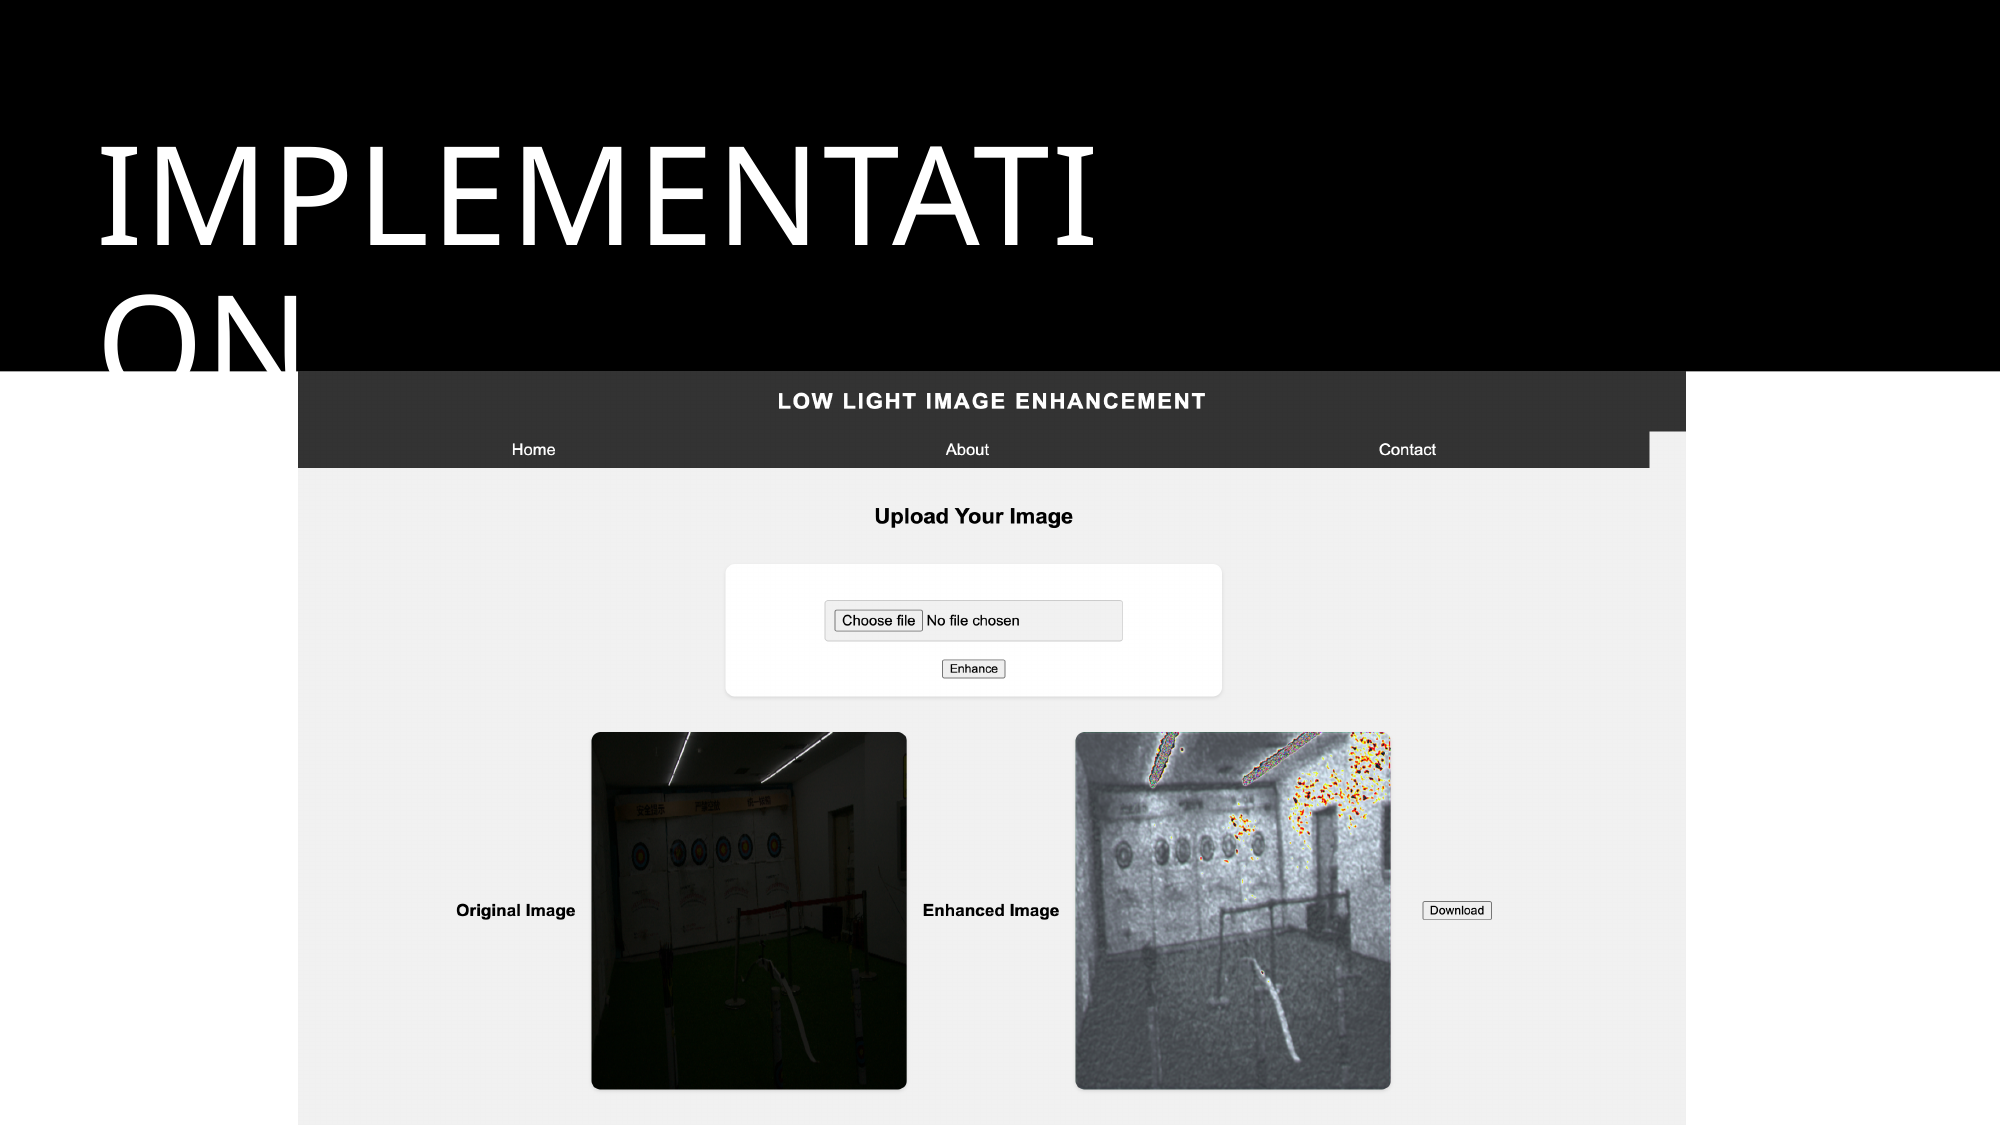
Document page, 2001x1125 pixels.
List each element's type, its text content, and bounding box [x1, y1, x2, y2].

title Implementation [81, 136, 1215, 415]
picture [298, 371, 1686, 1125]
